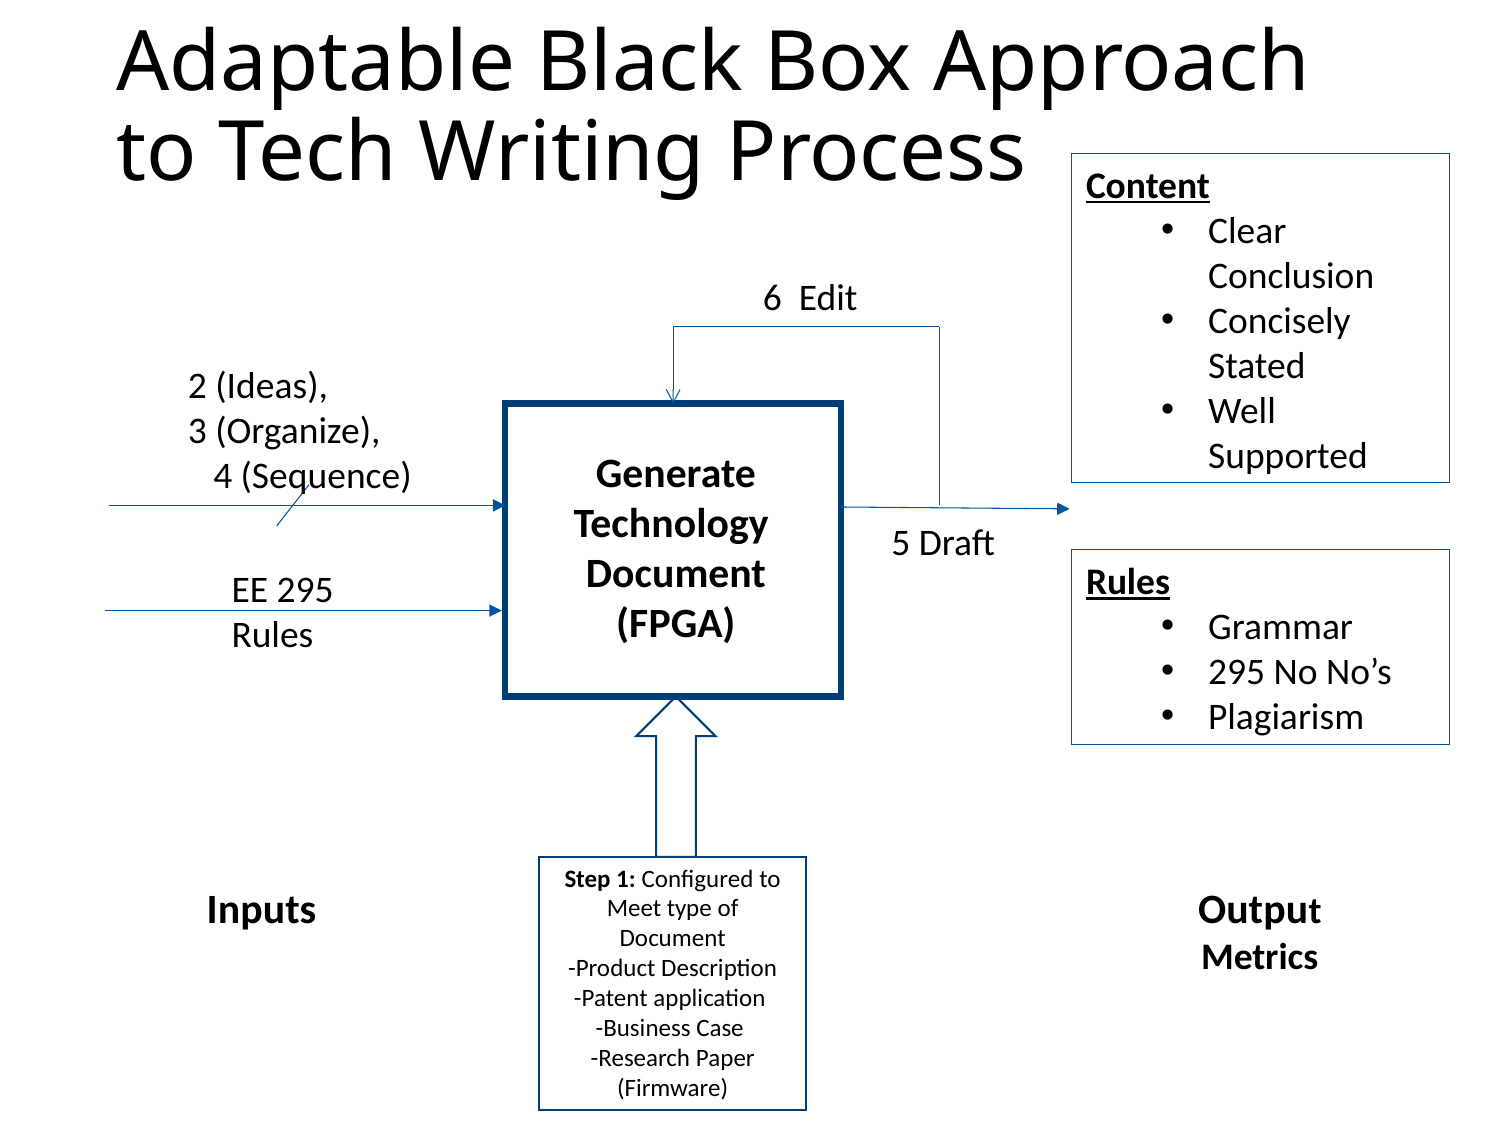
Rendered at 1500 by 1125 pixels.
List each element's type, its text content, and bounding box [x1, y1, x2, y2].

text_box Output Metrics [1069, 874, 1450, 985]
text_box EE 295 Rules [216, 557, 414, 610]
text_box Generate Technology Document (FPGA) [523, 438, 829, 654]
text_box 5 Draft [876, 510, 1041, 571]
title Adaptable Black Box Approach to Tech Writing Process [101, 0, 1396, 218]
text_box 2 (Ideas), 3 (Organize), 4 (Sequence) [173, 353, 430, 504]
text_box [633, 694, 719, 854]
text_box Inputs [67, 874, 456, 940]
text_box Step 1: Configured to Meet type of Document -Product Description -Patent application -Business Case -Research Paper (Firmware) [539, 854, 807, 1109]
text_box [673, 326, 939, 404]
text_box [276, 484, 309, 526]
text_box EE 295 Rules [216, 611, 414, 663]
text_box 6 Edit [748, 265, 896, 326]
text_box Content Clear Conclusion Concisely Stated Well Supported [1071, 153, 1450, 483]
text_box [504, 403, 842, 697]
text_box Rules Grammar 295 No No’s Plagiarism [1071, 549, 1450, 745]
